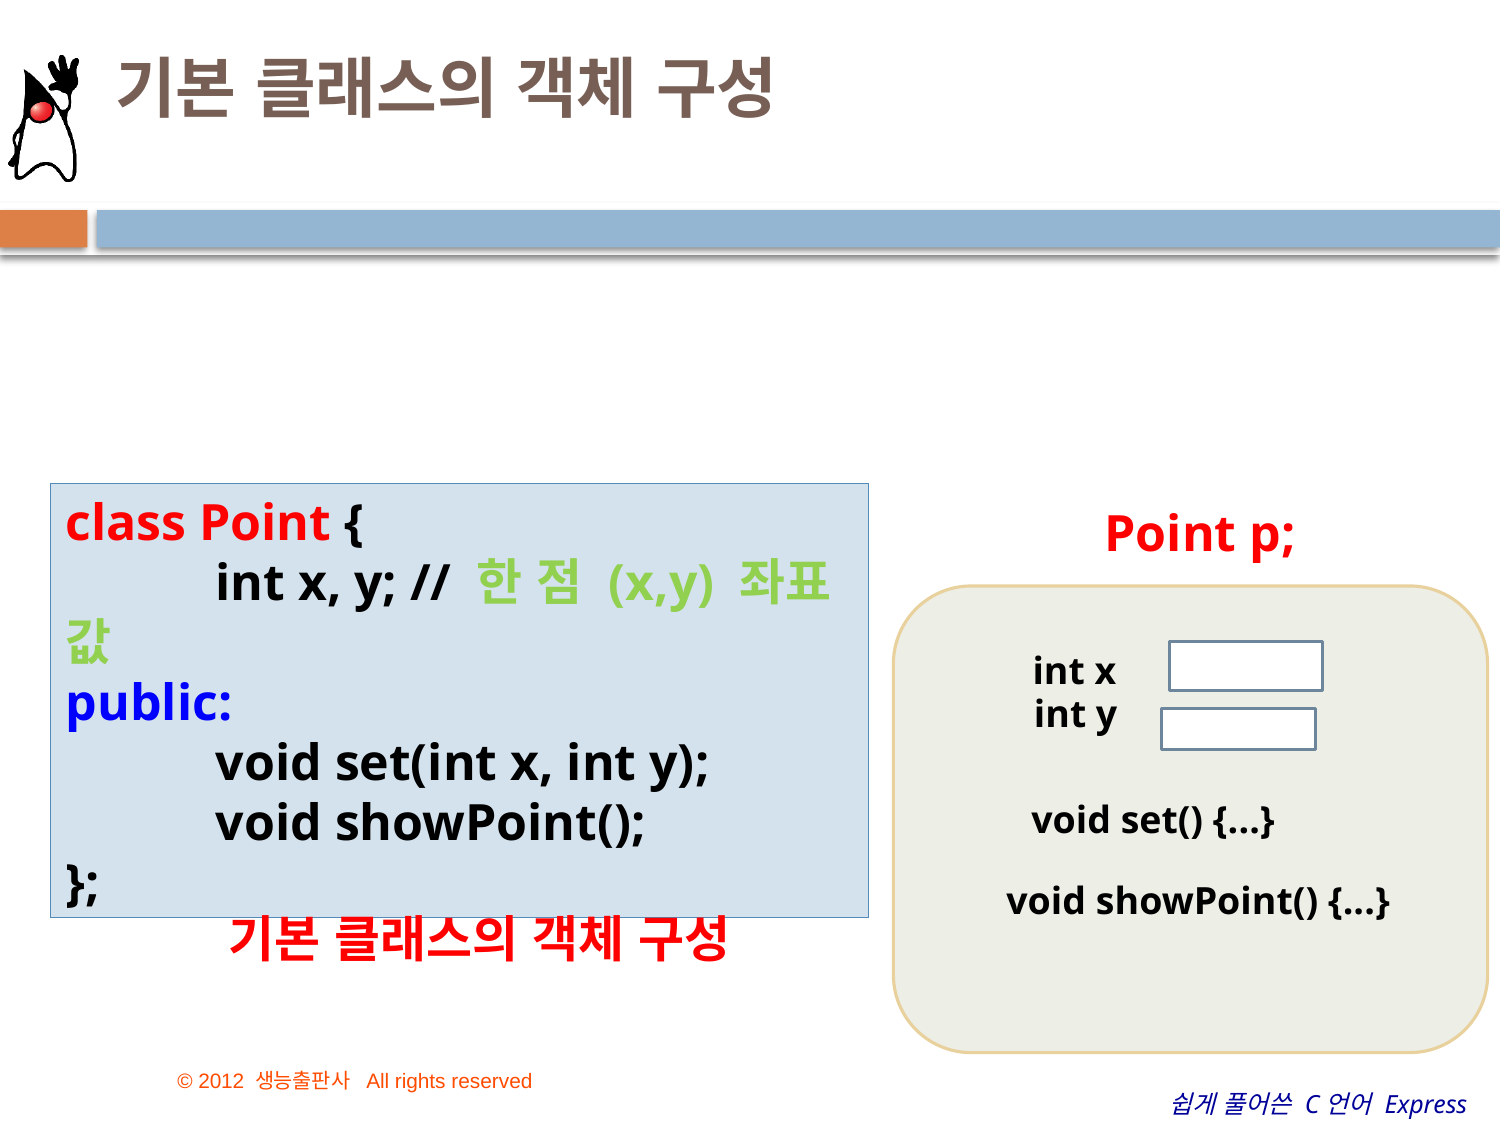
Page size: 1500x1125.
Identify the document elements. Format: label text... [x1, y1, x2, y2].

text_box void set() {...} [1016, 788, 1361, 849]
text_box [1168, 640, 1324, 692]
text_box [1160, 707, 1317, 751]
picture [8, 55, 79, 170]
text_box int x [1017, 640, 1163, 700]
text_box class Point { int x, y; // 한 점 (x,y) 좌표 값 public: void set(int x, int y); void showPoint(); }; [50, 483, 869, 918]
text_box 기본 클래스의 객체 구성 [213, 899, 914, 1012]
text_box [891, 584, 1490, 1055]
slide_number 11 [0, 170, 87, 211]
text_box Point p; [1089, 493, 1380, 569]
text_box void showPoint() {...} [991, 869, 1488, 929]
text_box int y [1019, 682, 1162, 742]
title 기본 클래스의 객체 구성 [100, 28, 1438, 140]
